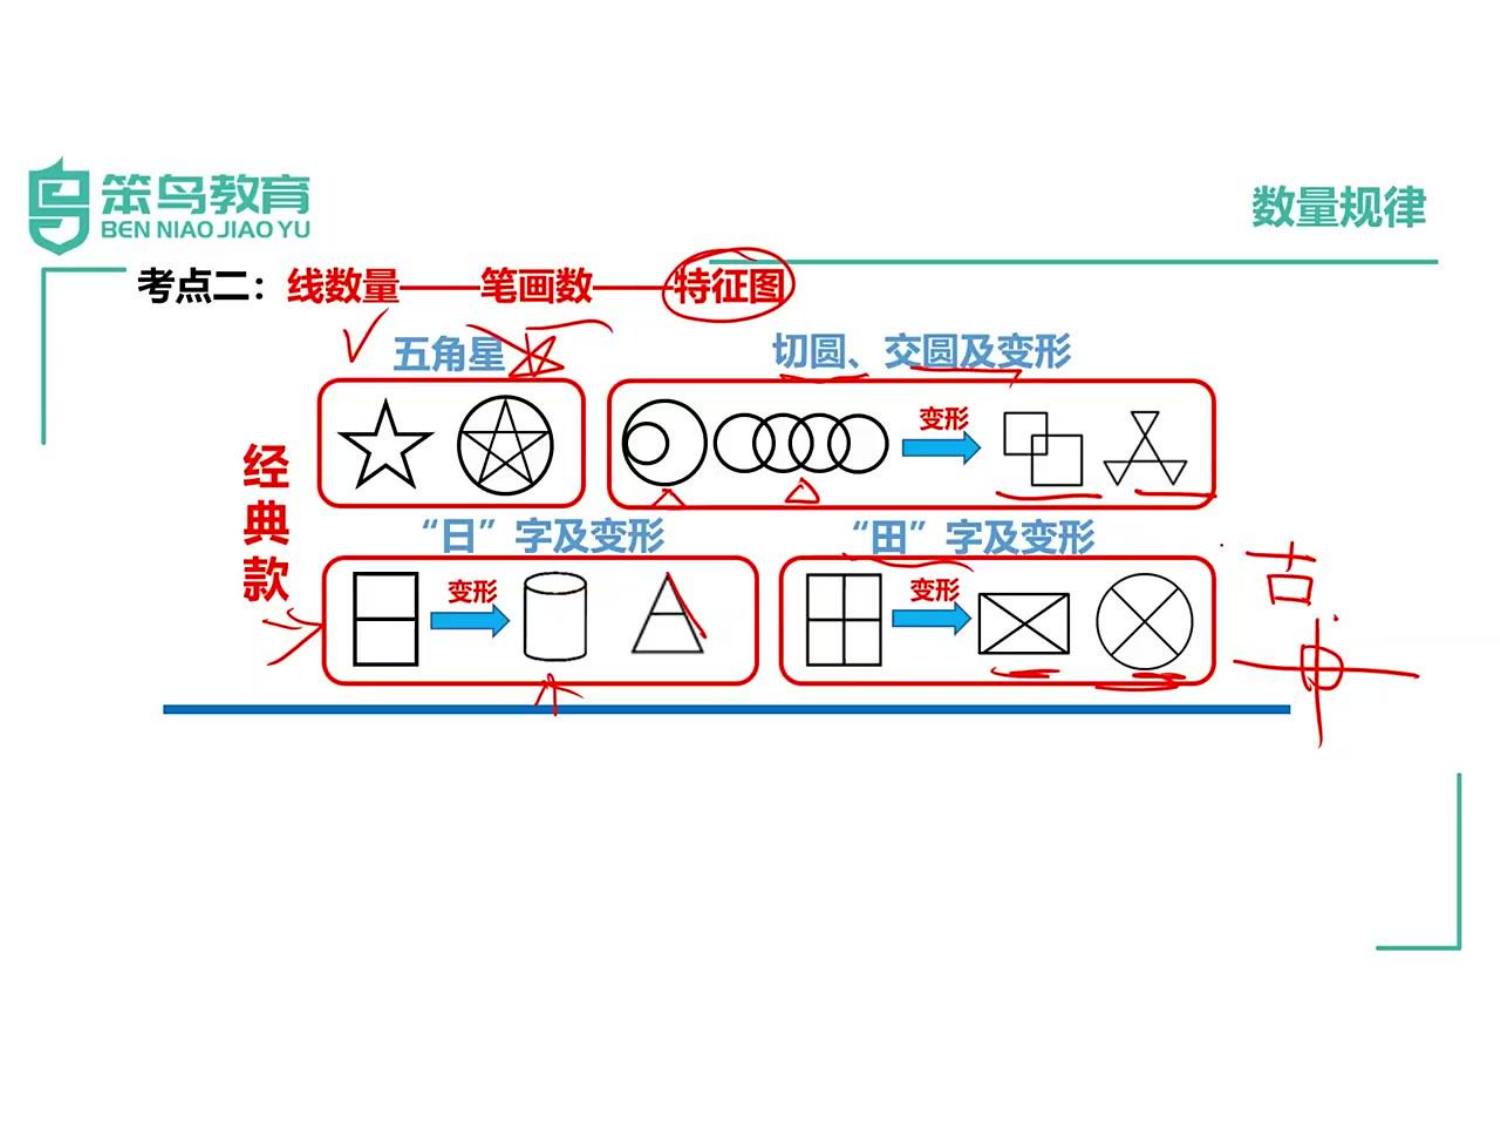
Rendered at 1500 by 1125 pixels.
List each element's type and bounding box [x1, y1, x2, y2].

picture [0, 140, 1500, 985]
